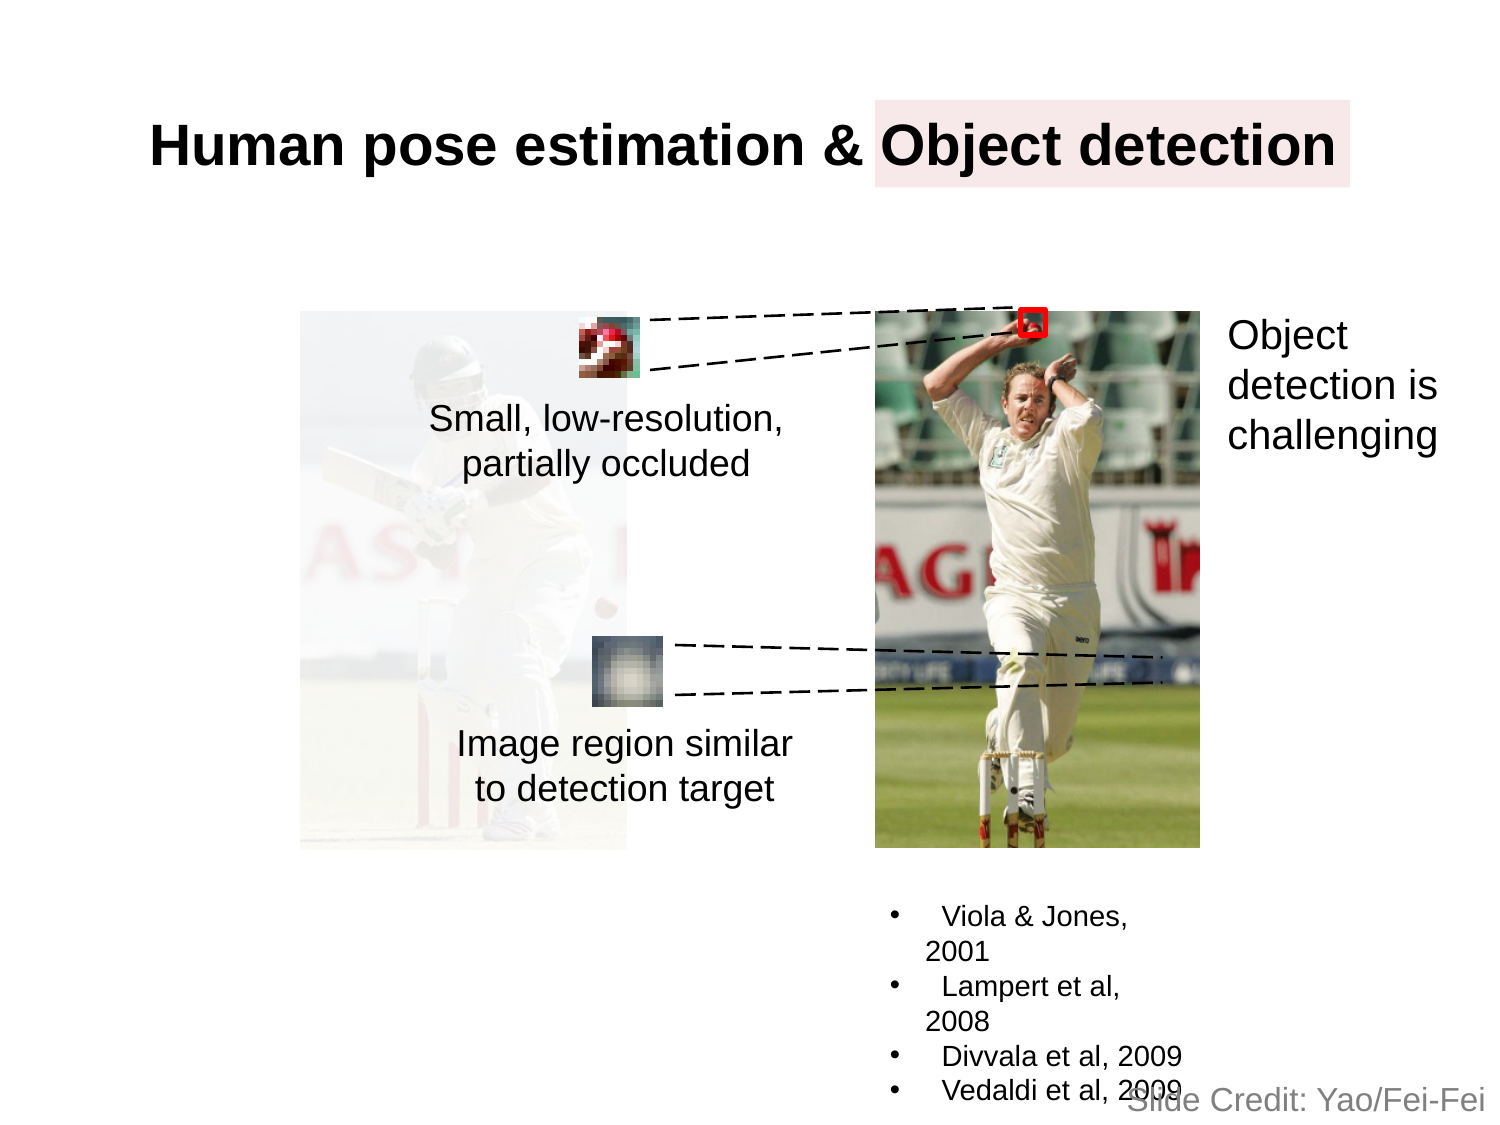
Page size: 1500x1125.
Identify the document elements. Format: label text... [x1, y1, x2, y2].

picture [299, 287, 688, 850]
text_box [674, 682, 1163, 696]
text_box Object detection is challenging [1212, 299, 1463, 465]
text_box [649, 307, 1013, 321]
text_box Small, low-resolution, partially occluded [631, 386, 800, 492]
text_box Slide Credit: Yao/Fei-Fei [1111, 1070, 1500, 1125]
text_box Image region similar to detection target [631, 711, 813, 817]
text_box Human pose estimation & Object detection [99, 99, 1388, 188]
text_box Viola & Jones, 2001 Lampert et al, 2008 Divvala et al, 2009 Vedaldi et al, 2009 [875, 889, 1200, 1115]
picture [874, 311, 1201, 848]
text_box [674, 644, 1163, 658]
text_box [285, 298, 640, 865]
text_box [649, 332, 1013, 371]
